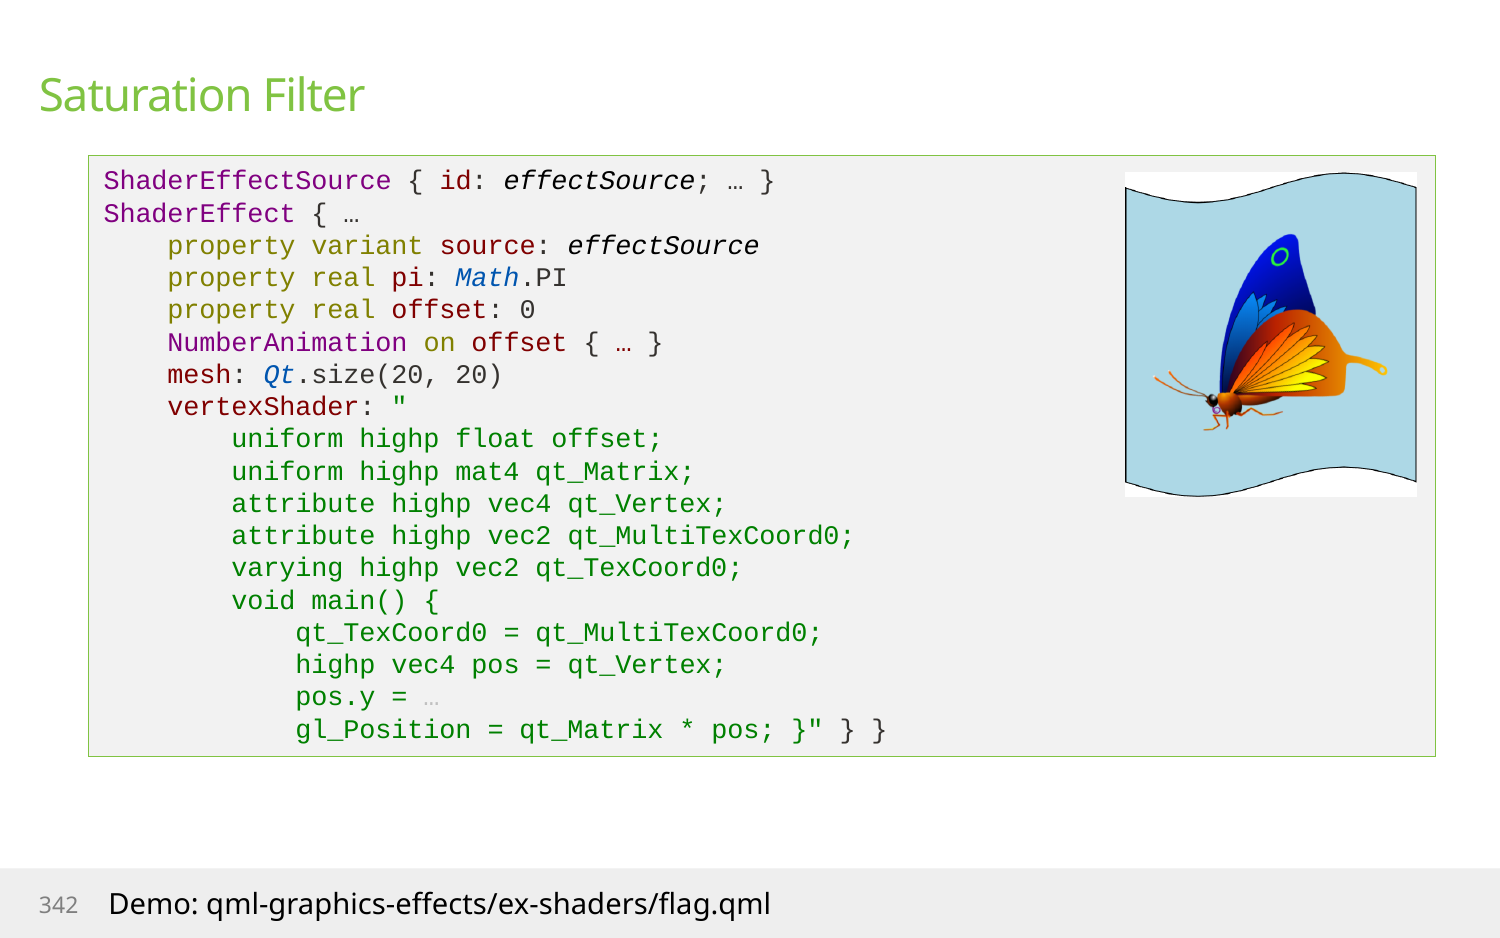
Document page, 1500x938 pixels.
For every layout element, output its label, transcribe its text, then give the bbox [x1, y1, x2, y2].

slide_number 342 [39, 892, 93, 921]
text_box ShaderEffectSource { id: effectSource; … } ShaderEffect { … property variant source: effectSource property real pi: Math.PI property real offset: 0 NumberAnimation on offset { … } mesh: Qt.size(20, 20) vertexShader: " uniform highp float offset; uniform highp mat4 qt_Matrix; attribute highp vec4 qt_Vertex; attribute highp vec2 qt_MultiTexCoord0; varying highp vec2 qt_TexCoord0; void main() { qt_TexCoord0 = qt_MultiTexCoord0; highp vec4 pos = qt_Vertex; pos.y = … gl_Position = qt_Matrix * pos; }" } } [88, 155, 1436, 757]
text_box Demo: qml-graphics-effects/ex-shaders/flag.qml [93, 884, 1315, 928]
picture [1124, 171, 1417, 497]
title Saturation Filter [39, 66, 1052, 196]
